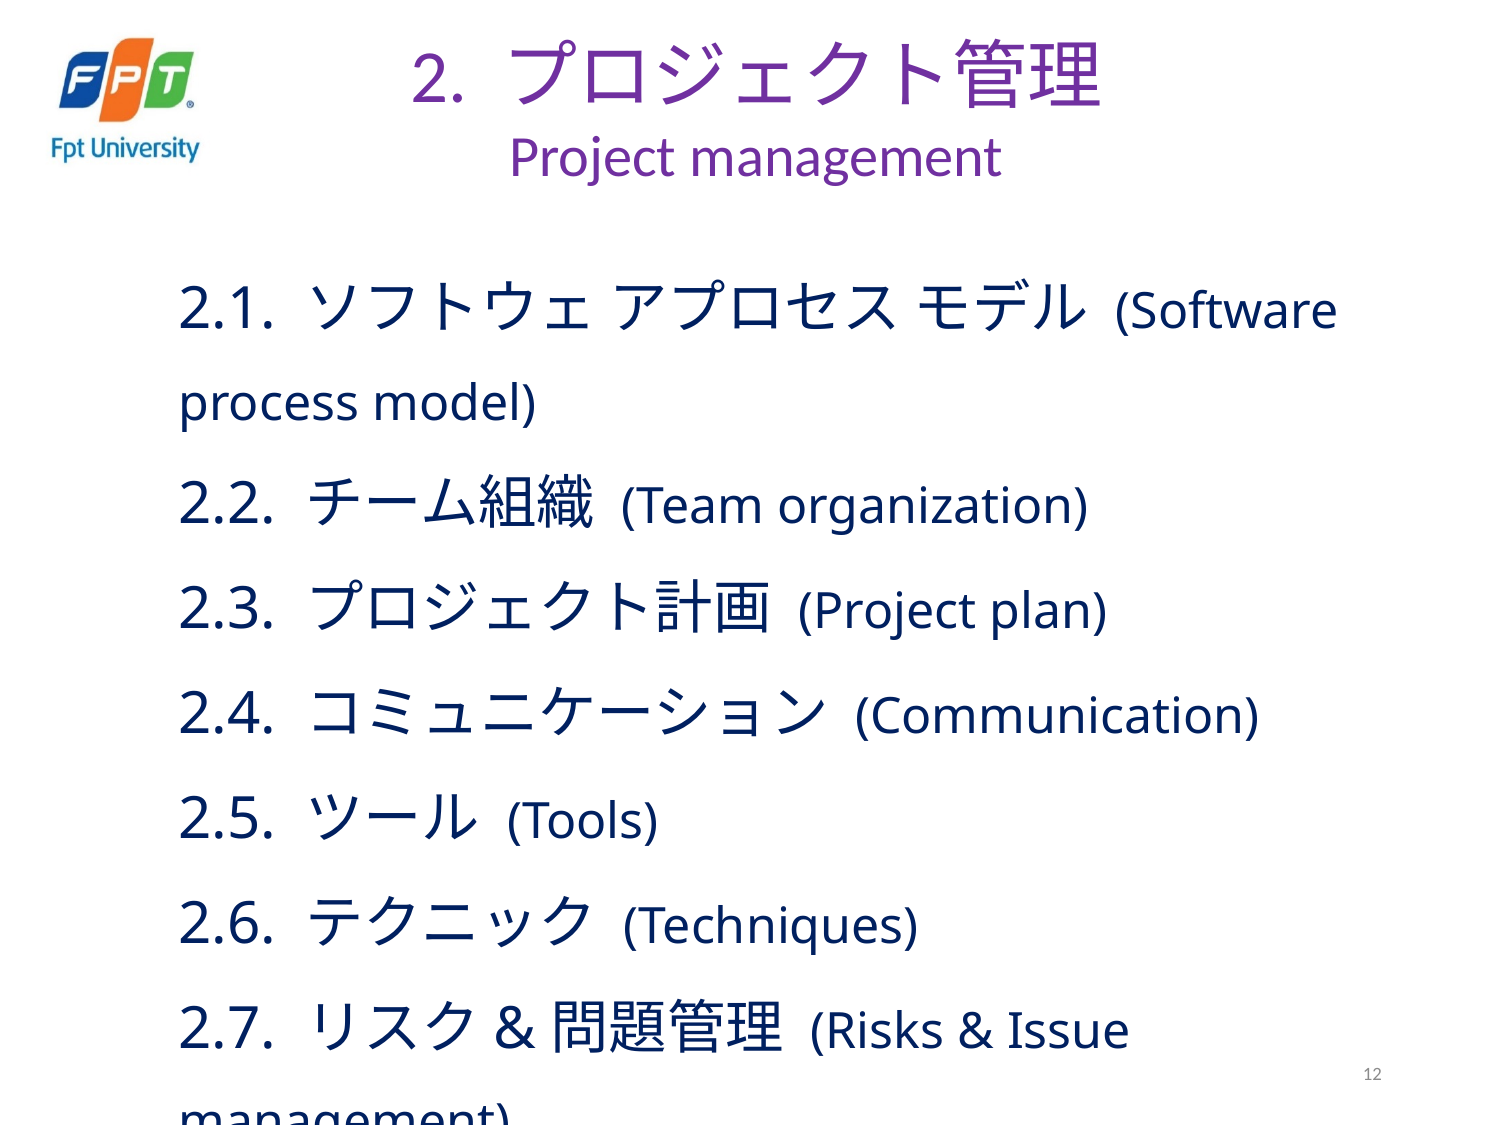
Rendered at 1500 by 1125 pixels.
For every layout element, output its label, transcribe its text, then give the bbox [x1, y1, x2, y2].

picture [2, 0, 248, 191]
text_box 2.1. ソフトウェ アプロセス モデル (Software process model) 2.2. チーム組織 (Team organization) 2.3. プロジェクト計画 (Project plan) 2.4. コミュニケーション (Communication) 2.5. ツール (Tools) 2.6. テクニック (Techniques) 2.7. リスク&問題管理 (Risks & Issue management) [163, 227, 1479, 1125]
text_box 2. プロジェクト管理 Project management [210, 20, 1303, 196]
slide_number 12 [1059, 1042, 1397, 1103]
